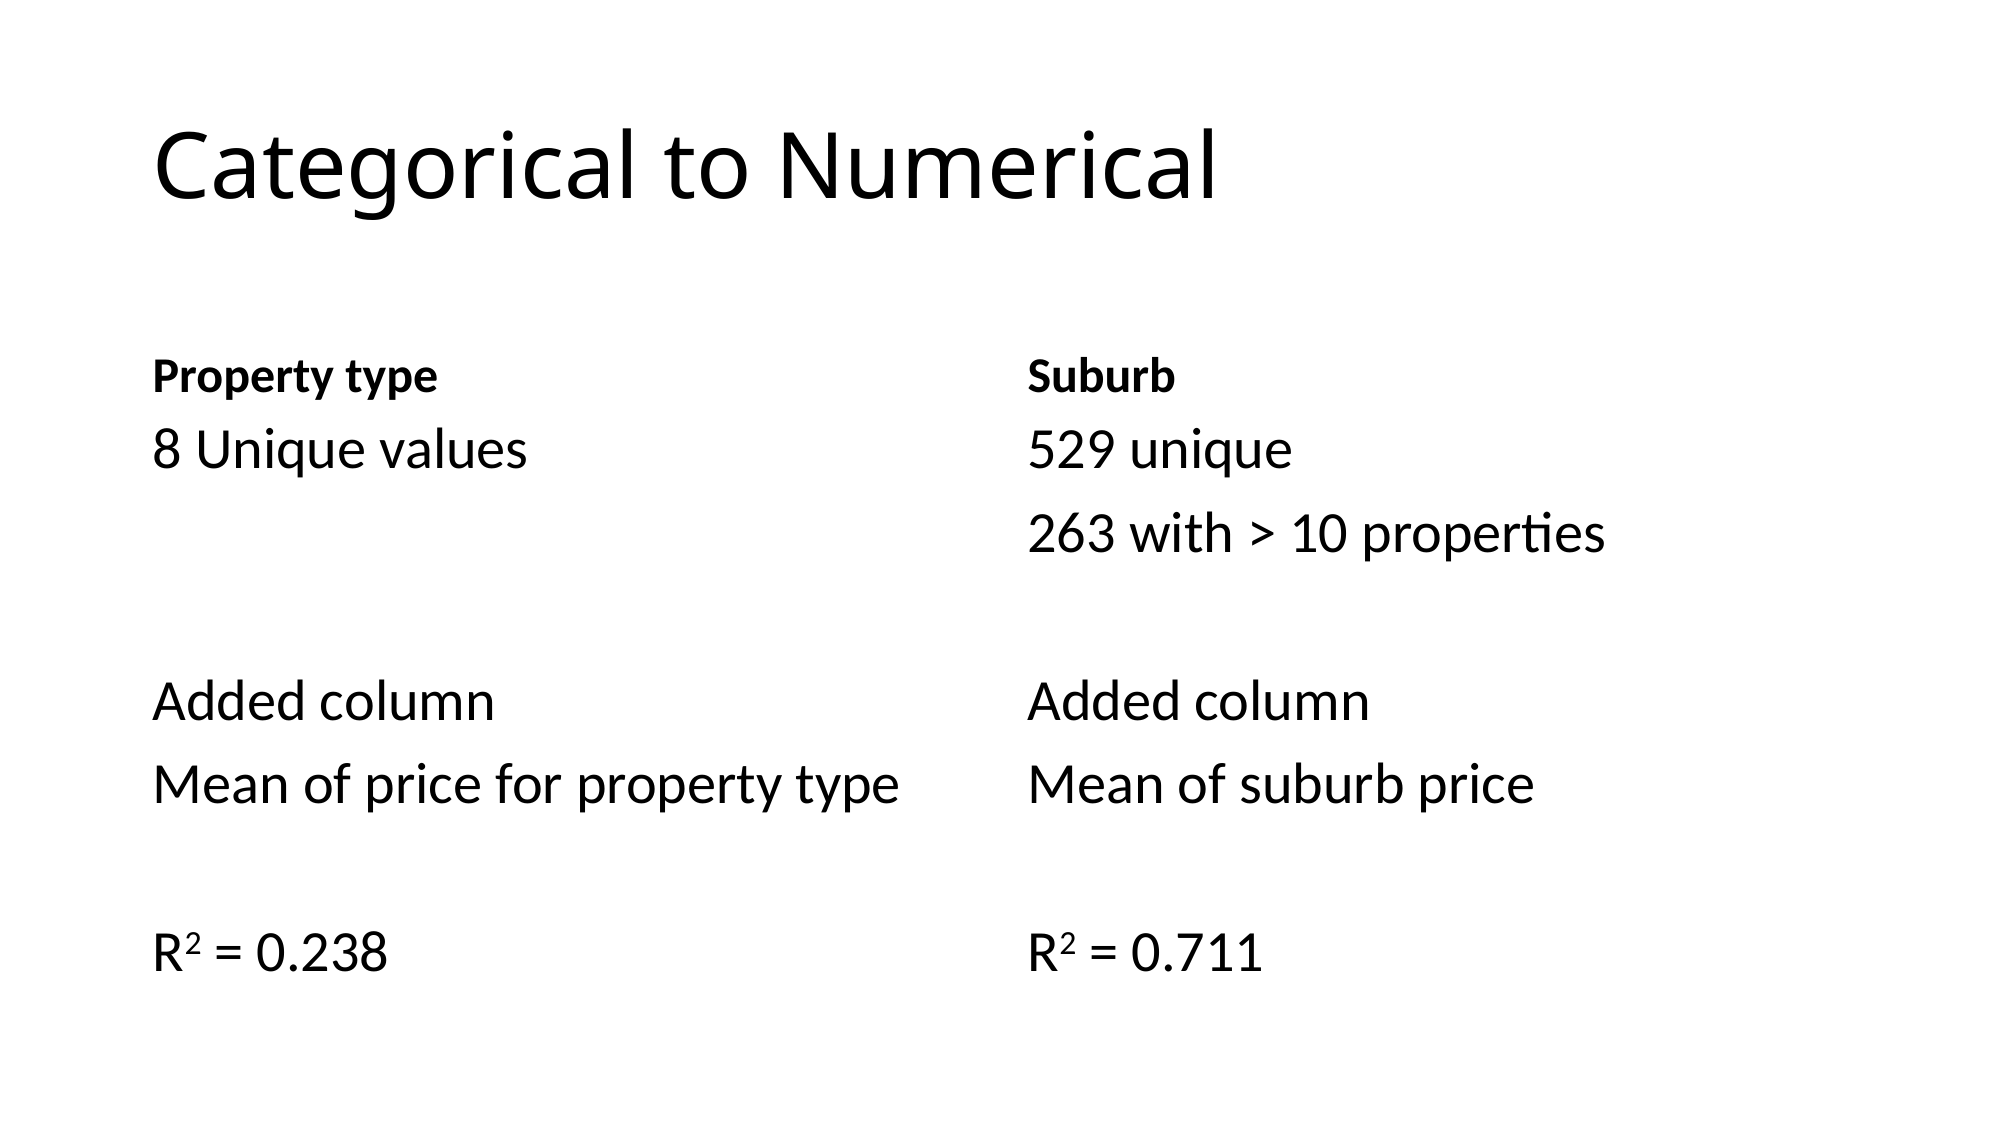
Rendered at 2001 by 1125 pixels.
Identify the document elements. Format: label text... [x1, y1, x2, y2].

list 529 unique 263 with > 10 properties Added column Mean of suburb price R2 = 0.711 [1012, 410, 1863, 1016]
list Suburb [1012, 275, 1863, 410]
title Categorical to Numerical [137, 59, 1863, 278]
list 8 Unique values Added column Mean of price for property type R2 = 0.238 [137, 410, 984, 1016]
list Property type [137, 275, 984, 410]
